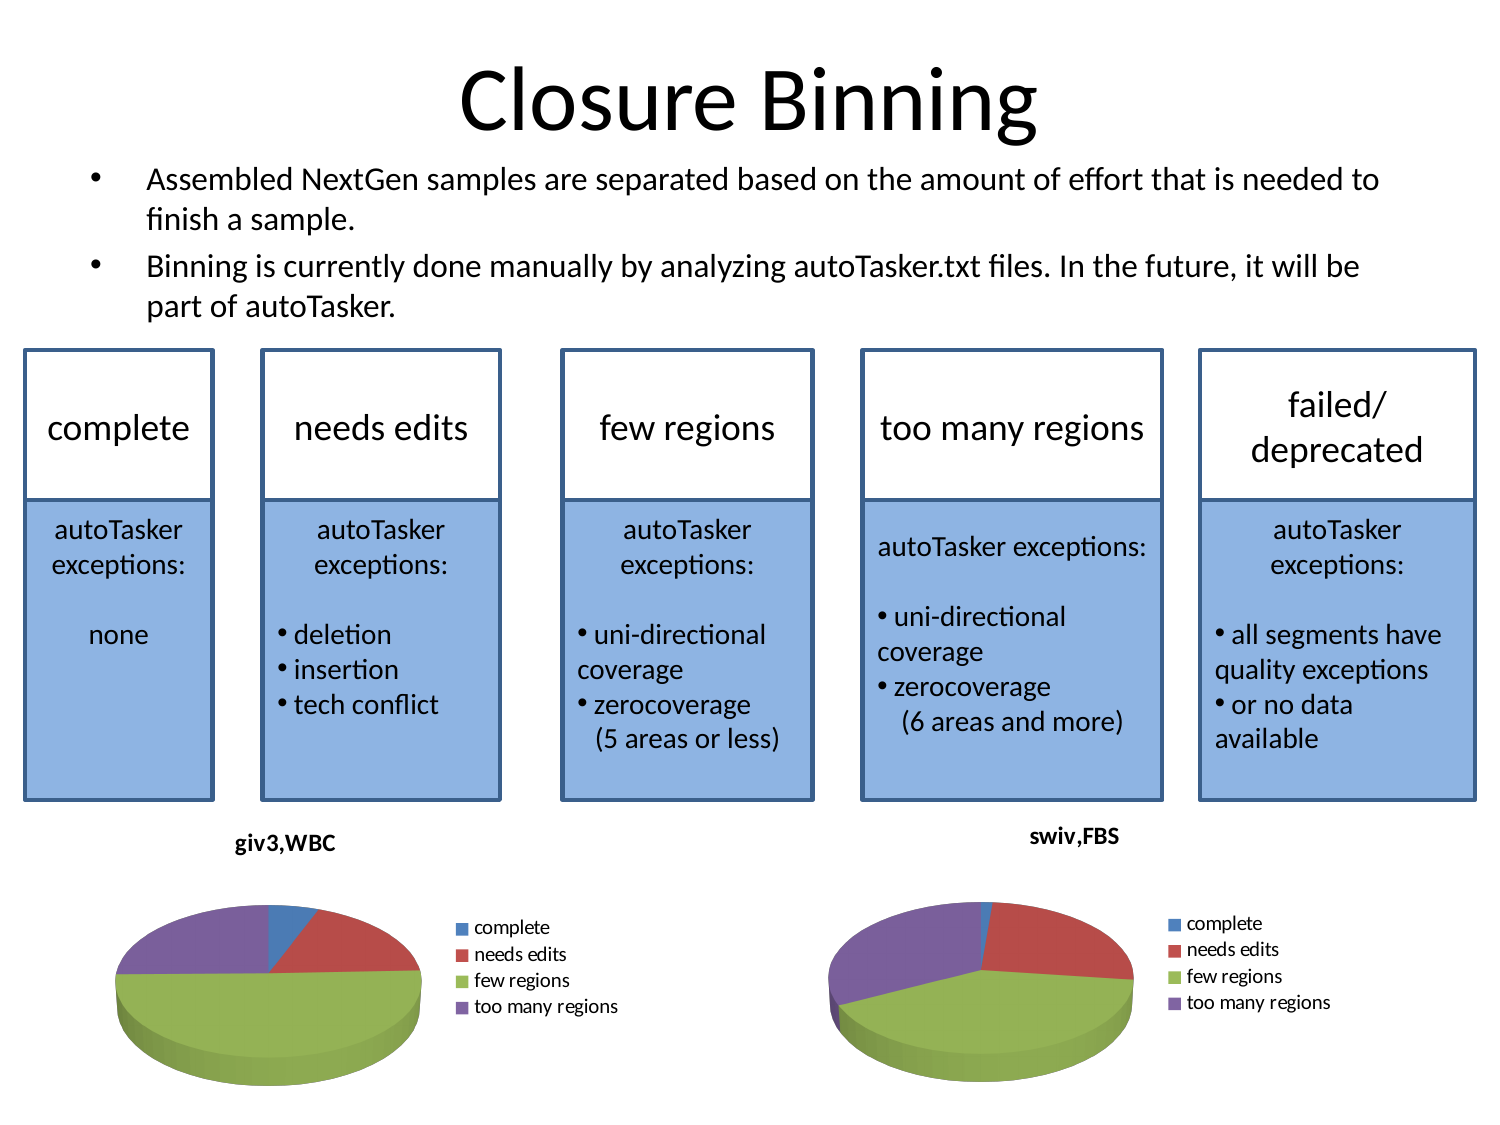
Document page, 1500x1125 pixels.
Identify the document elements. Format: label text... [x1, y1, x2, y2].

text_box autoTasker exceptions: uni-directional coverage zerocoverage (5 areas or less) [560, 498, 815, 802]
text_box autoTasker exceptions: all segments have quality exceptions or no data available [1198, 498, 1477, 802]
list Assembled NextGen samples are separated based on the amount of effort that is needed to finish a sample. Binning is currently done manually by analyzing autoTasker.txt files. In the future, it will be part of autoTasker. [75, 149, 1425, 893]
text_box complete [23, 348, 215, 498]
chart [87, 824, 638, 1113]
text_box failed/ deprecated [1198, 348, 1477, 498]
text_box autoTasker exceptions: none [23, 498, 215, 802]
text_box needs edits [260, 348, 502, 498]
chart [799, 803, 1351, 1125]
text_box too many regions [860, 348, 1164, 498]
text_box autoTasker exceptions: deletion insertion tech conflict [260, 498, 502, 802]
text_box few regions [560, 348, 815, 498]
text_box autoTasker exceptions: uni-directional coverage zerocoverage (6 areas and more) [860, 498, 1164, 802]
title Closure Binning [75, 0, 1425, 149]
